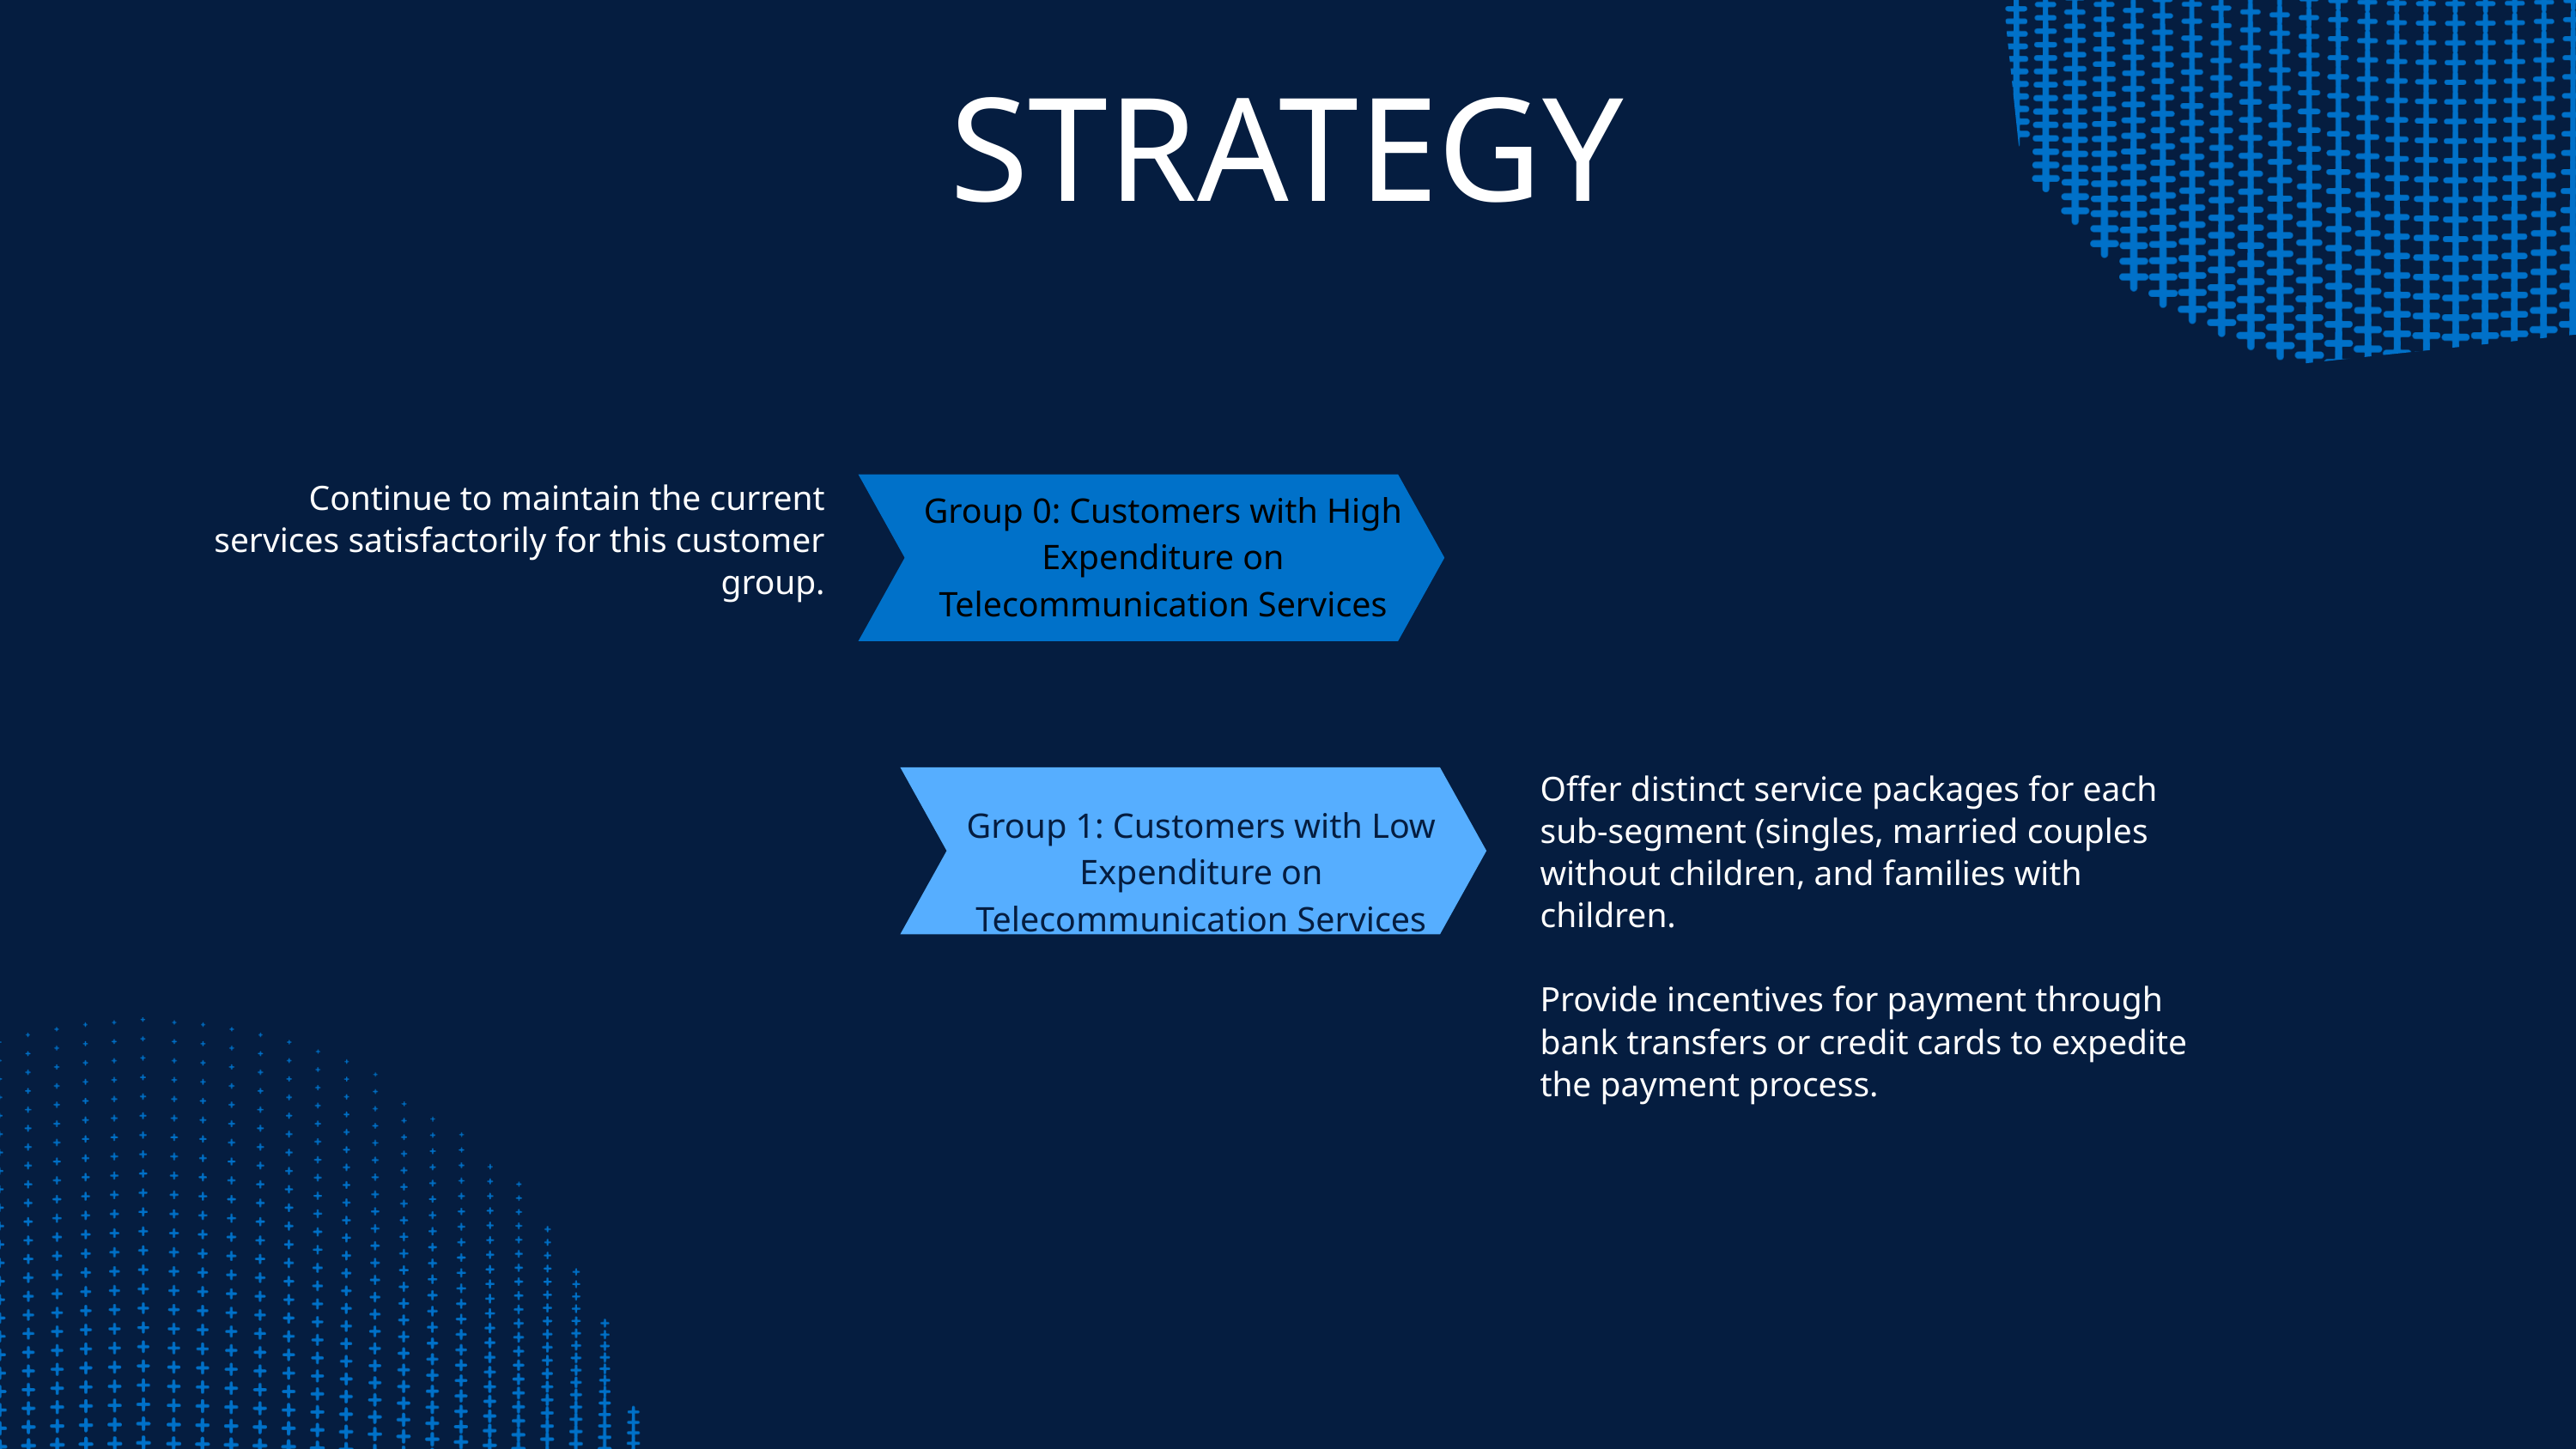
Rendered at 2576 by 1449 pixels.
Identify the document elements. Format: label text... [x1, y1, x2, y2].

text_box Continue to maintain the current services satisfactorily for this customer group. [191, 475, 825, 602]
text_box [2003, 0, 2576, 391]
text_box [900, 767, 1487, 935]
text_box [0, 1017, 644, 1449]
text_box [858, 474, 1445, 642]
text_box STRATEGY [689, 58, 1885, 231]
text_box Offer distinct service packages for each sub-segment (singles, married couples without children, and families with children. Provide incentives for payment through bank transfers or credit cards to expedite the payment process. [1540, 766, 2228, 1103]
